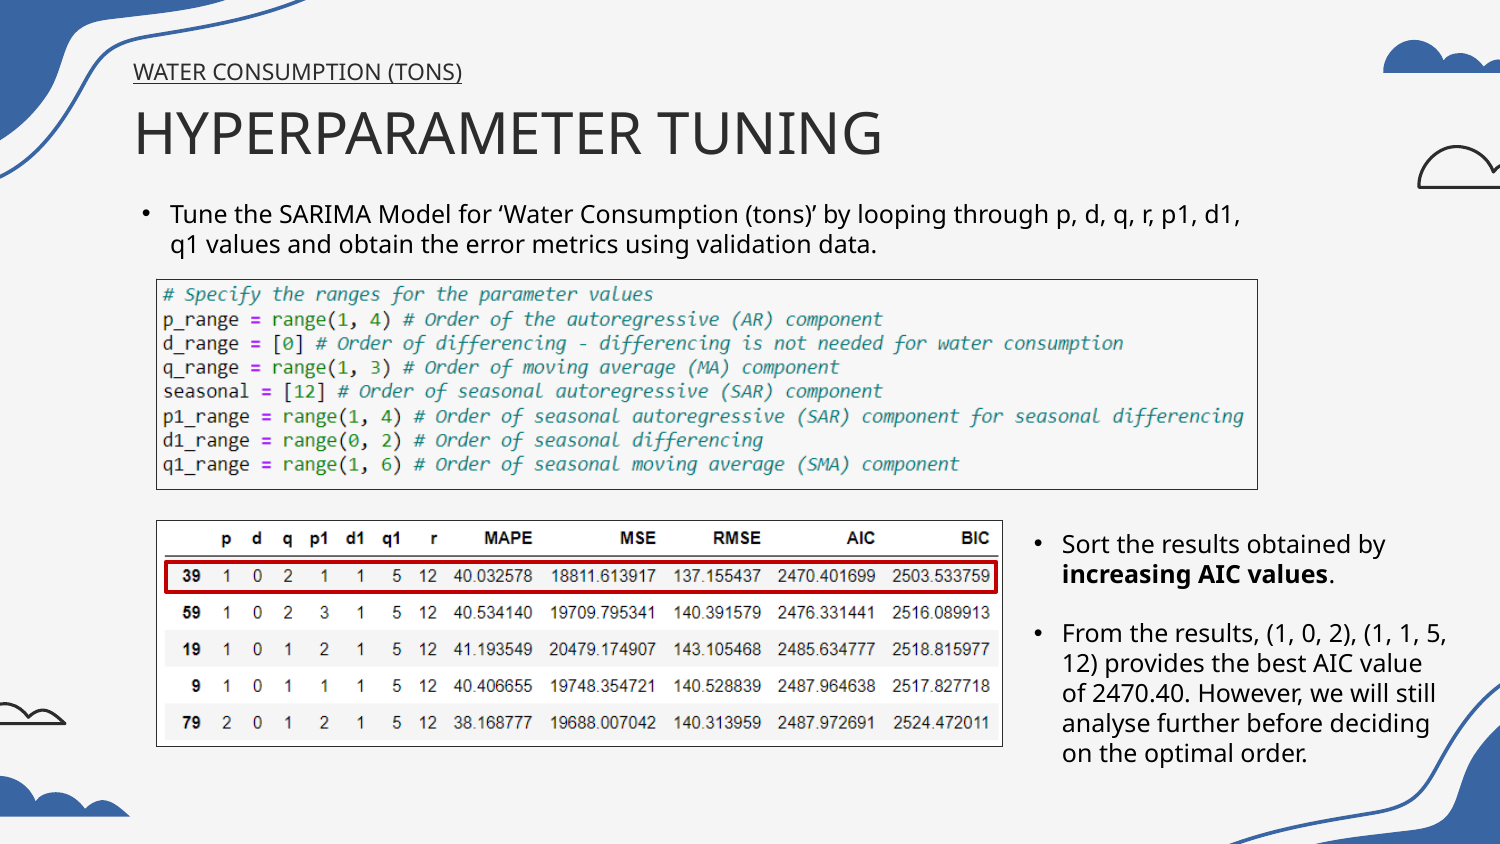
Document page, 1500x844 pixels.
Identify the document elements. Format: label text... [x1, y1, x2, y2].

picture [156, 520, 1003, 747]
text_box Tune the SARIMA Model for ‘Water Consumption (tons)’ by looping through p, d, q, r, p1, d1, q1 values and obtain the error metrics using validation data. [127, 190, 1288, 266]
title HYPERPARAMETER TUNING [118, 81, 1434, 176]
picture [156, 278, 1259, 491]
text_box Sort the results obtained by increasing AIC values. From the results, (1, 0, 2), (1, 1, 5, 12) provides the best AIC value of 2470.40. However, we will still analyse further before deciding on the optimal order. [1018, 520, 1468, 776]
text_box WATER CONSUMPTION (TONS) [118, 42, 627, 95]
